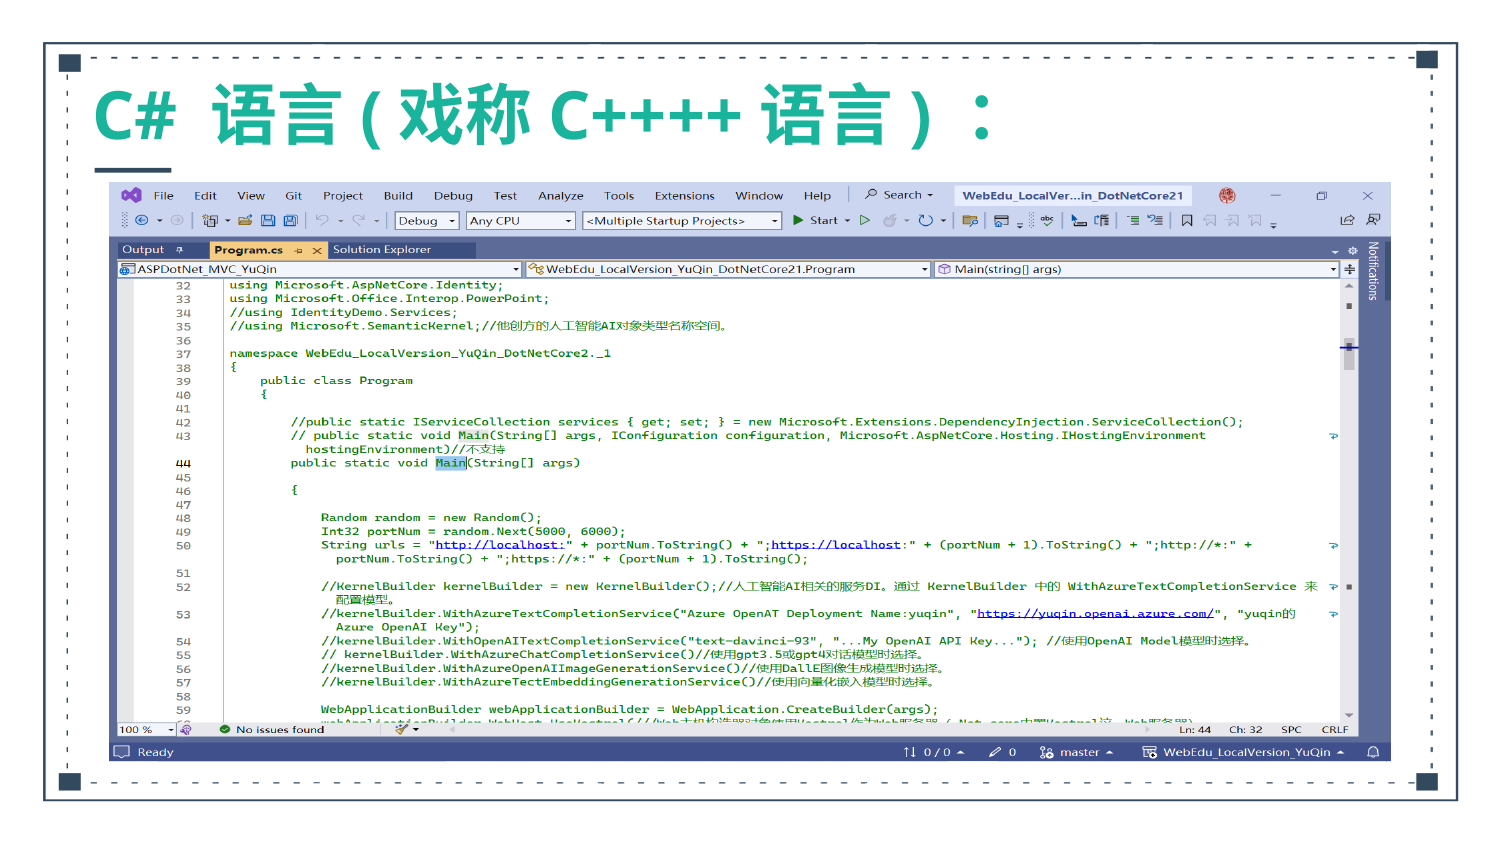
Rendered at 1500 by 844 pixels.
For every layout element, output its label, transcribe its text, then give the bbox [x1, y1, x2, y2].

picture [0, 0, 1500, 844]
text_box C# 语言(戏称C++++语言) ： [77, 65, 1391, 160]
